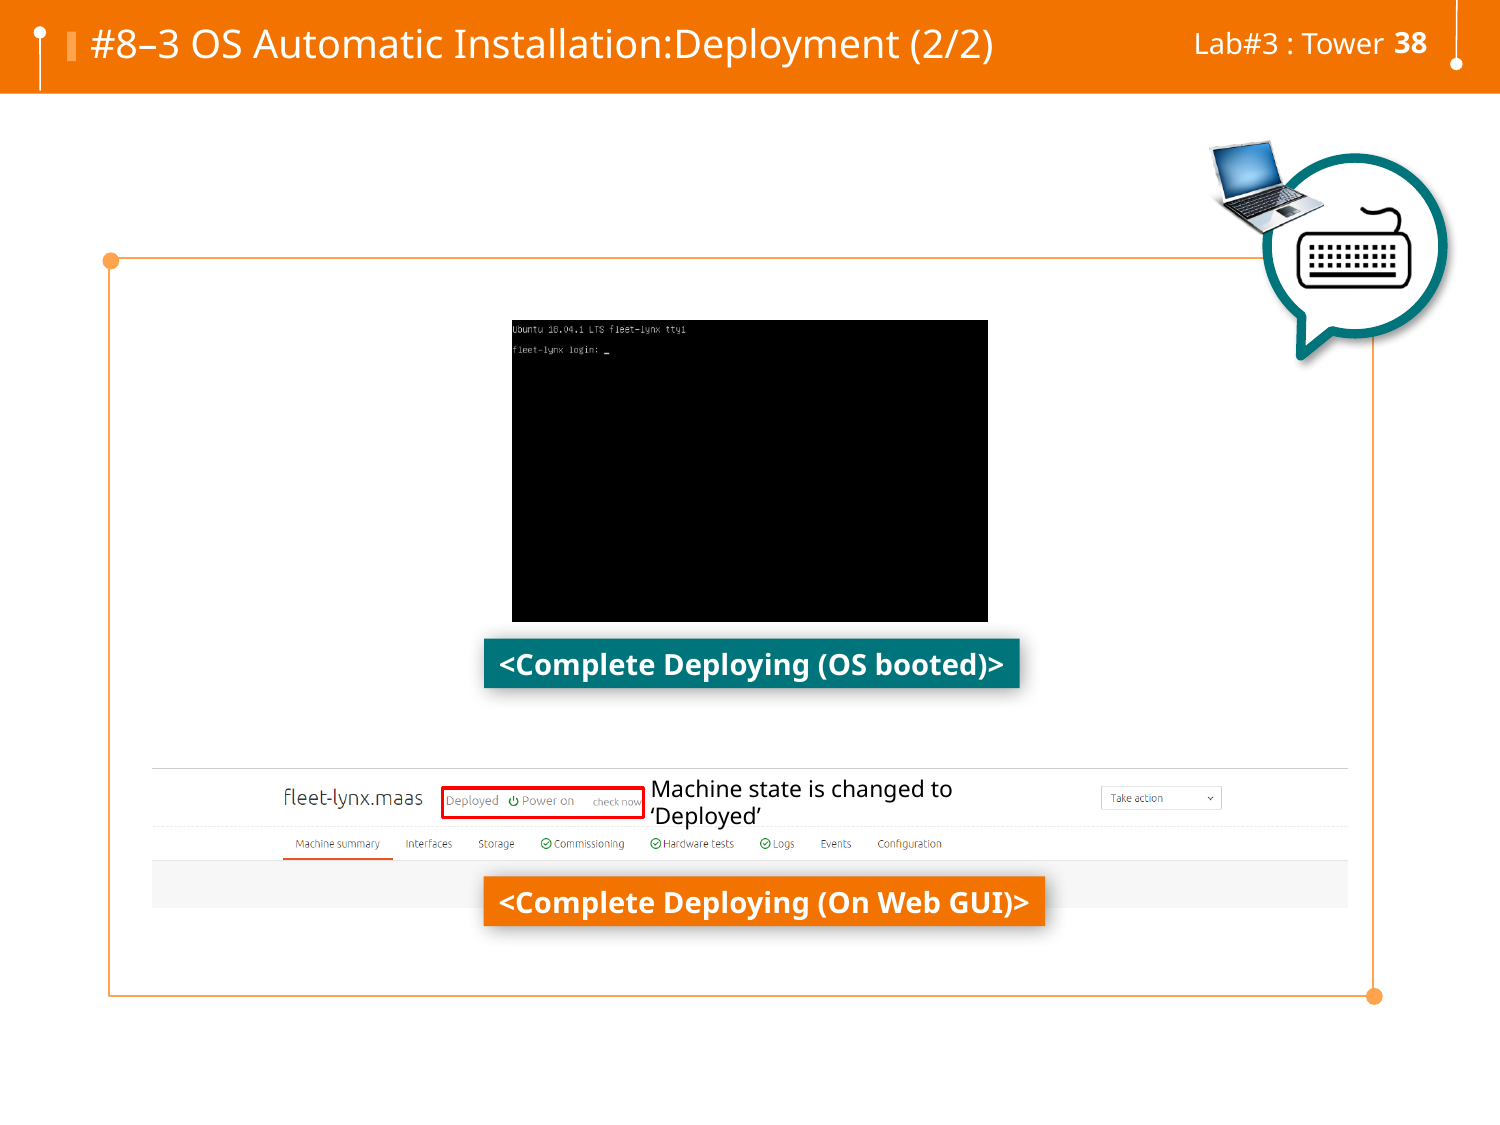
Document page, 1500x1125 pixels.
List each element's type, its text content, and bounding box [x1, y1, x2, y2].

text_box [1206, 140, 1444, 336]
title #8–3 OS Automatic Installation:Deployment (2/2) [75, 4, 1055, 89]
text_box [102, 252, 1384, 1006]
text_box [152, 320, 1348, 962]
